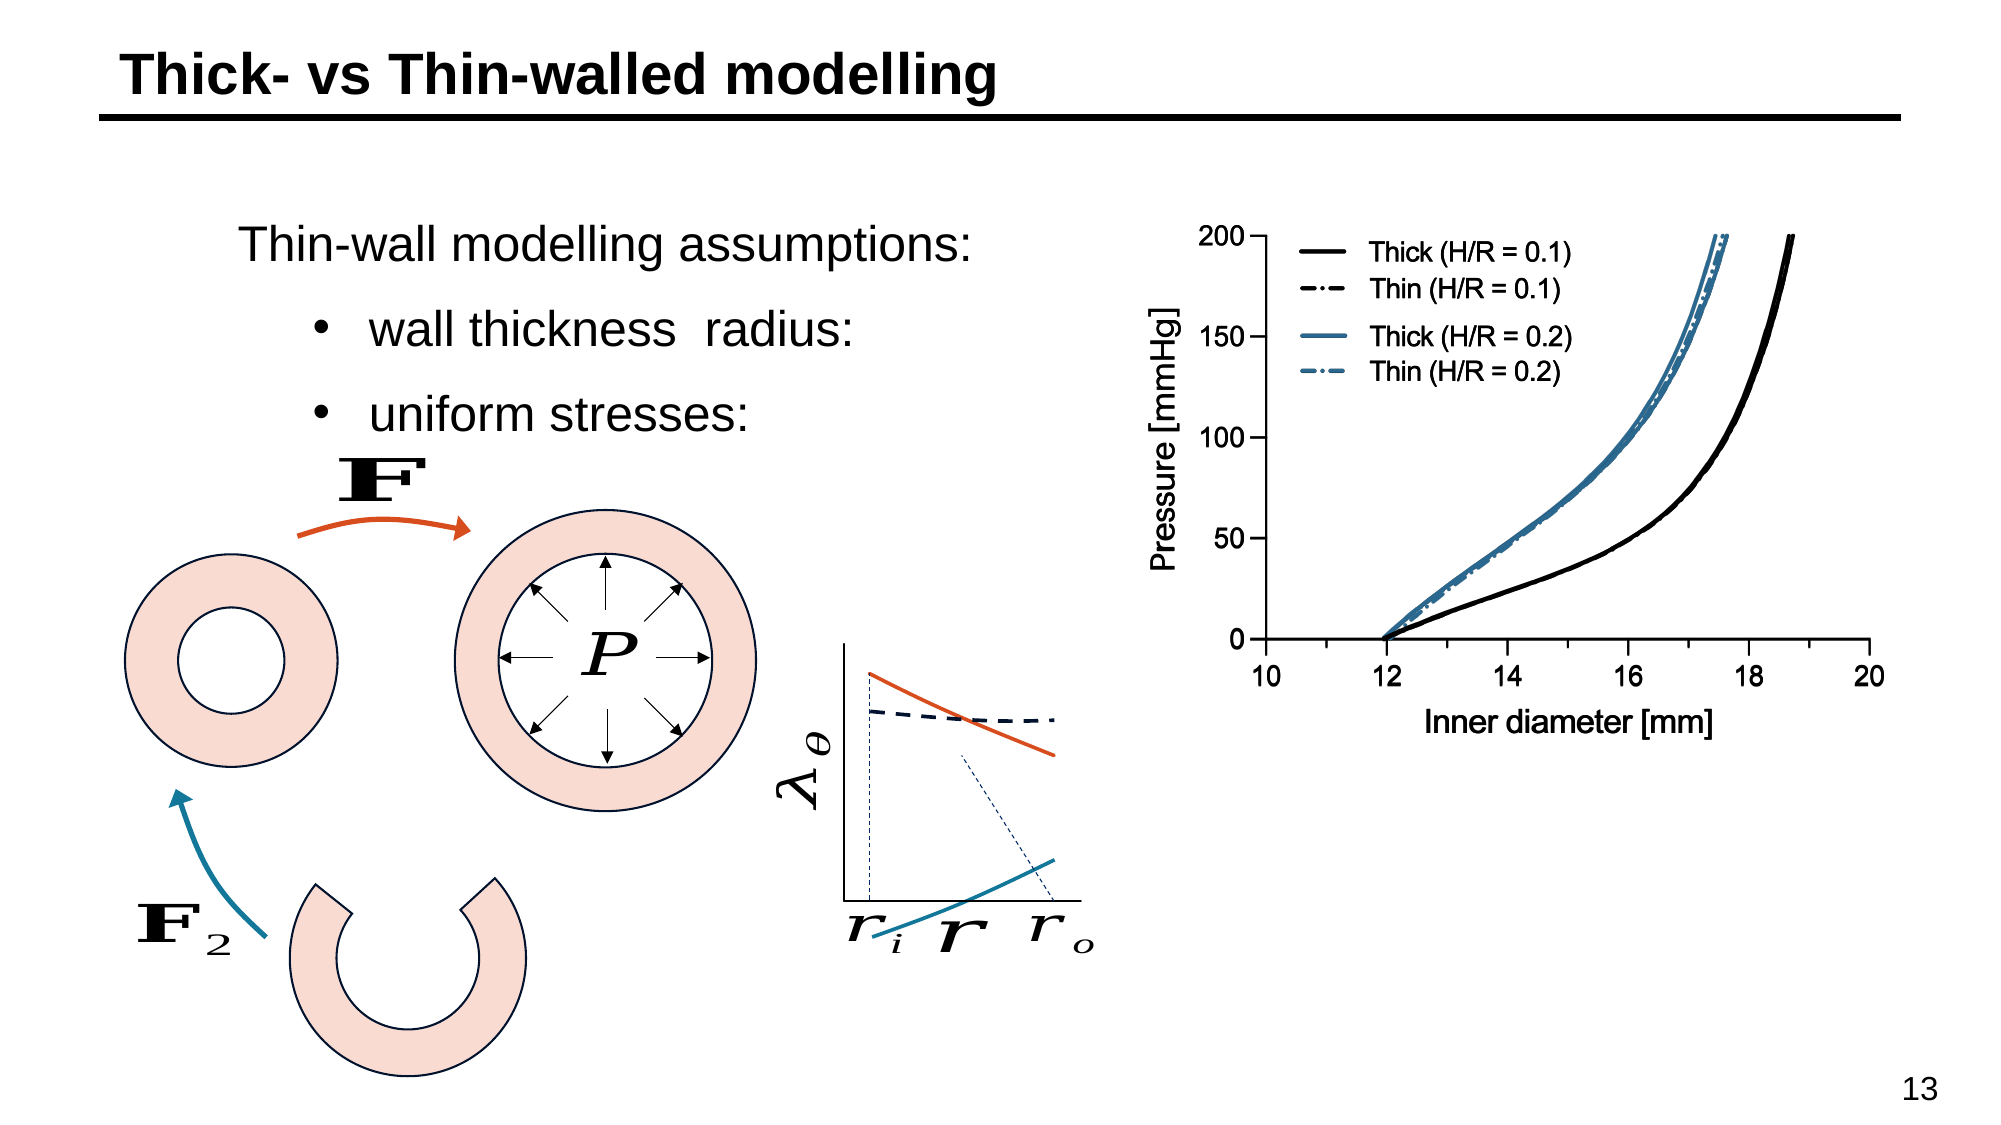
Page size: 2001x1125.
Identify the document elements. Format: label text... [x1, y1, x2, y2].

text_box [124, 449, 756, 812]
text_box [133, 779, 526, 1077]
picture [1126, 204, 1939, 754]
text_box Thick- vs Thin-walled modelling [104, 0, 1830, 114]
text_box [770, 643, 1095, 967]
slide_number 13 [1503, 1056, 1954, 1117]
